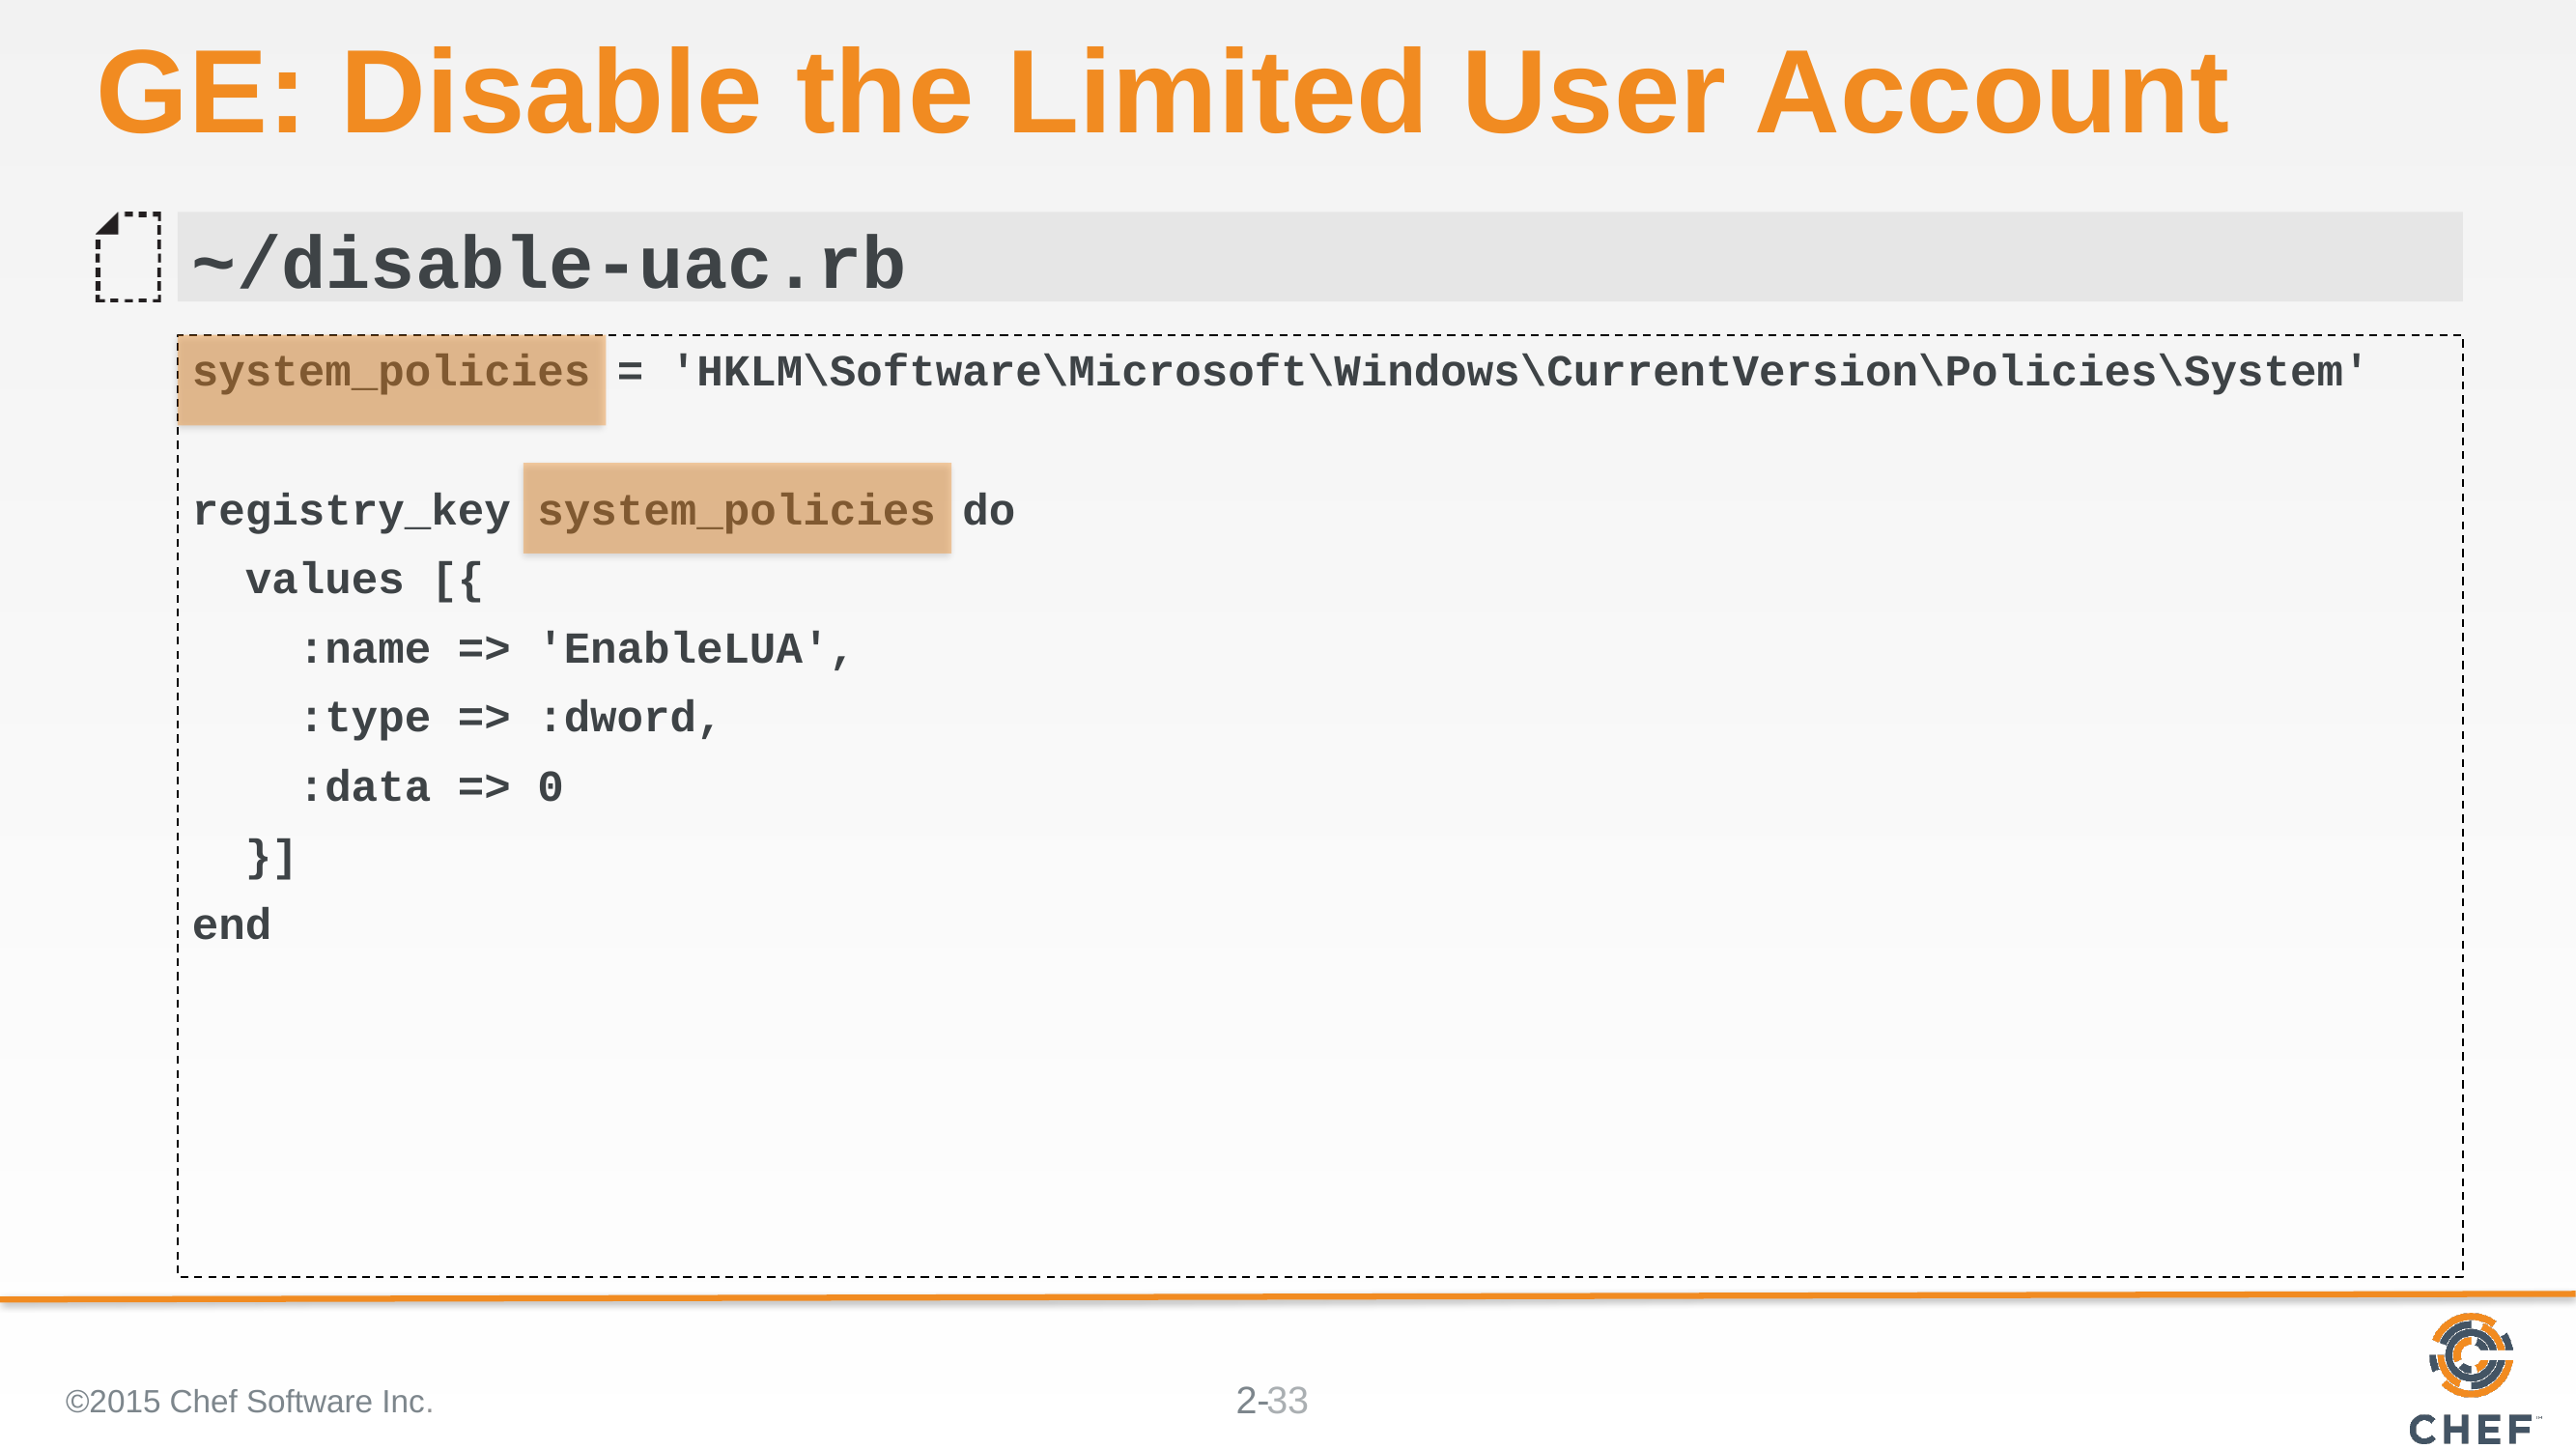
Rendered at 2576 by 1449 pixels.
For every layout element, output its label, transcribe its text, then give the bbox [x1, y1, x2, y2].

list system_policies = 'HKLM\Software\Microsoft\Windows\CurrentVersion\Policies\System' registry_key system_policies do values [{ :name => 'EnableLUA', :type => :dword, :data => 0 }] end [177, 334, 2464, 1278]
list ~/disable-uac.rb [177, 212, 2463, 302]
text_box [177, 334, 607, 426]
footer ©2015 Chef Software Inc. [51, 1359, 952, 1440]
text_box [523, 462, 952, 554]
title GE: Disable the Limited User Account [96, 30, 2463, 162]
slide_number 33 [998, 1359, 1578, 1437]
picture [2399, 1297, 2550, 1449]
